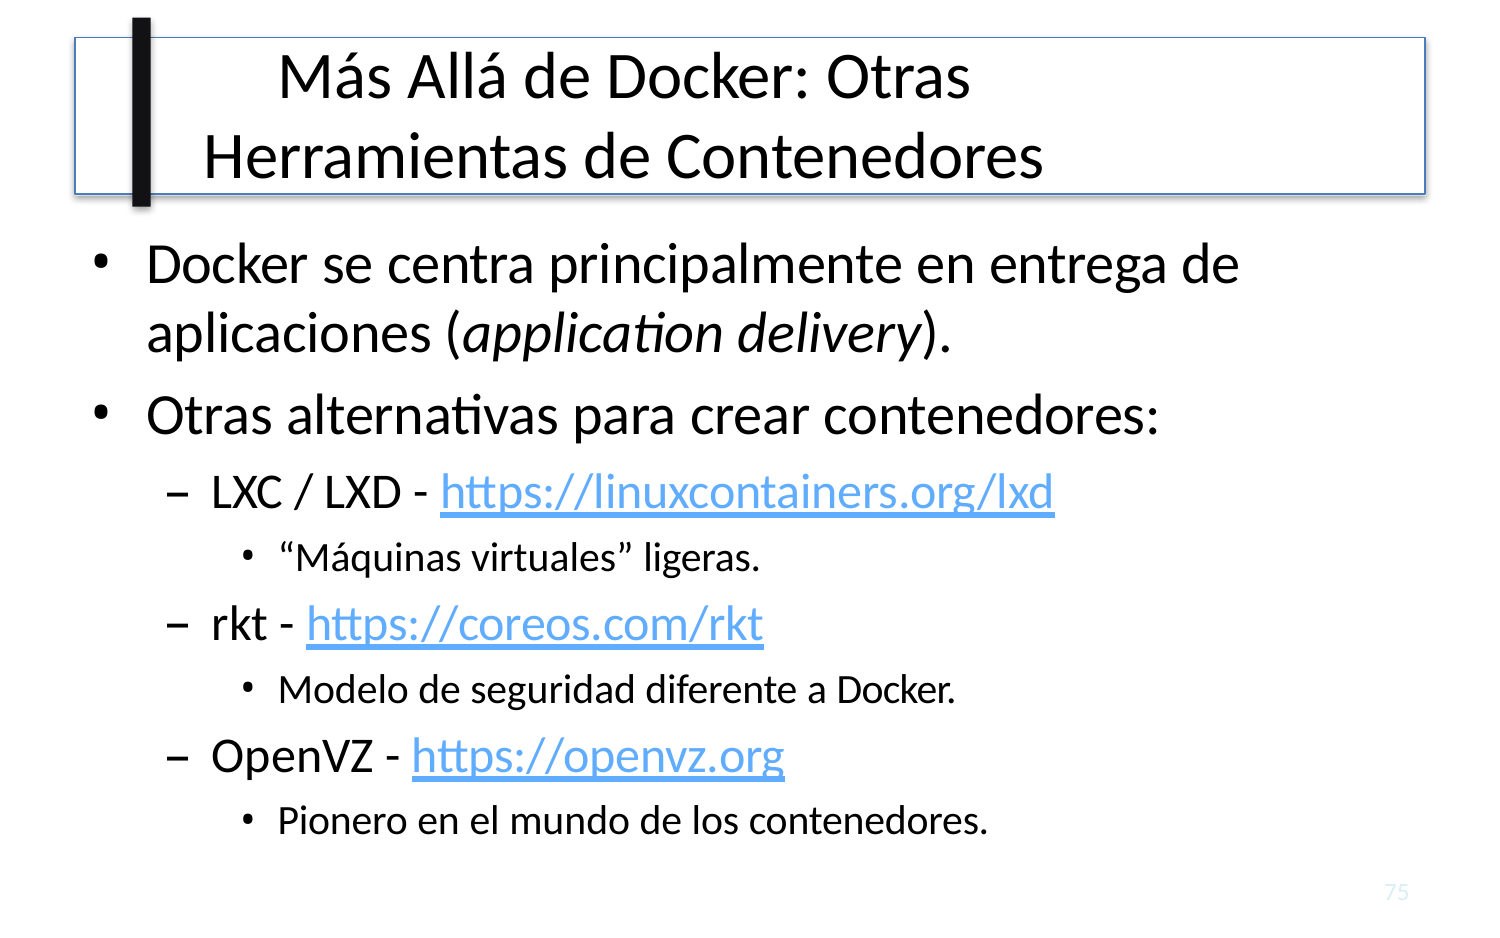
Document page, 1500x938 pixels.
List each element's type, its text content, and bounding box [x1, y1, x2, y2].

text_box Docker se centra principalmente en entrega de aplicaciones (application delivery). Otras alternativas para crear contenedores: LXC / LXD - https://linuxcontainers.org/lxd “Máquinas virtuales” ligeras. rkt - https://coreos.com/rkt Modelo de seguridad diferente a Docker. OpenVZ - https://openvz.org Pionero en el mundo de los contenedores. [87, 220, 1255, 844]
picture [66, 13, 1434, 218]
slide_number 74 [1377, 874, 1416, 938]
title Más Allá de Docker: Otras Herramientas de Contenedores [184, 18, 1316, 192]
